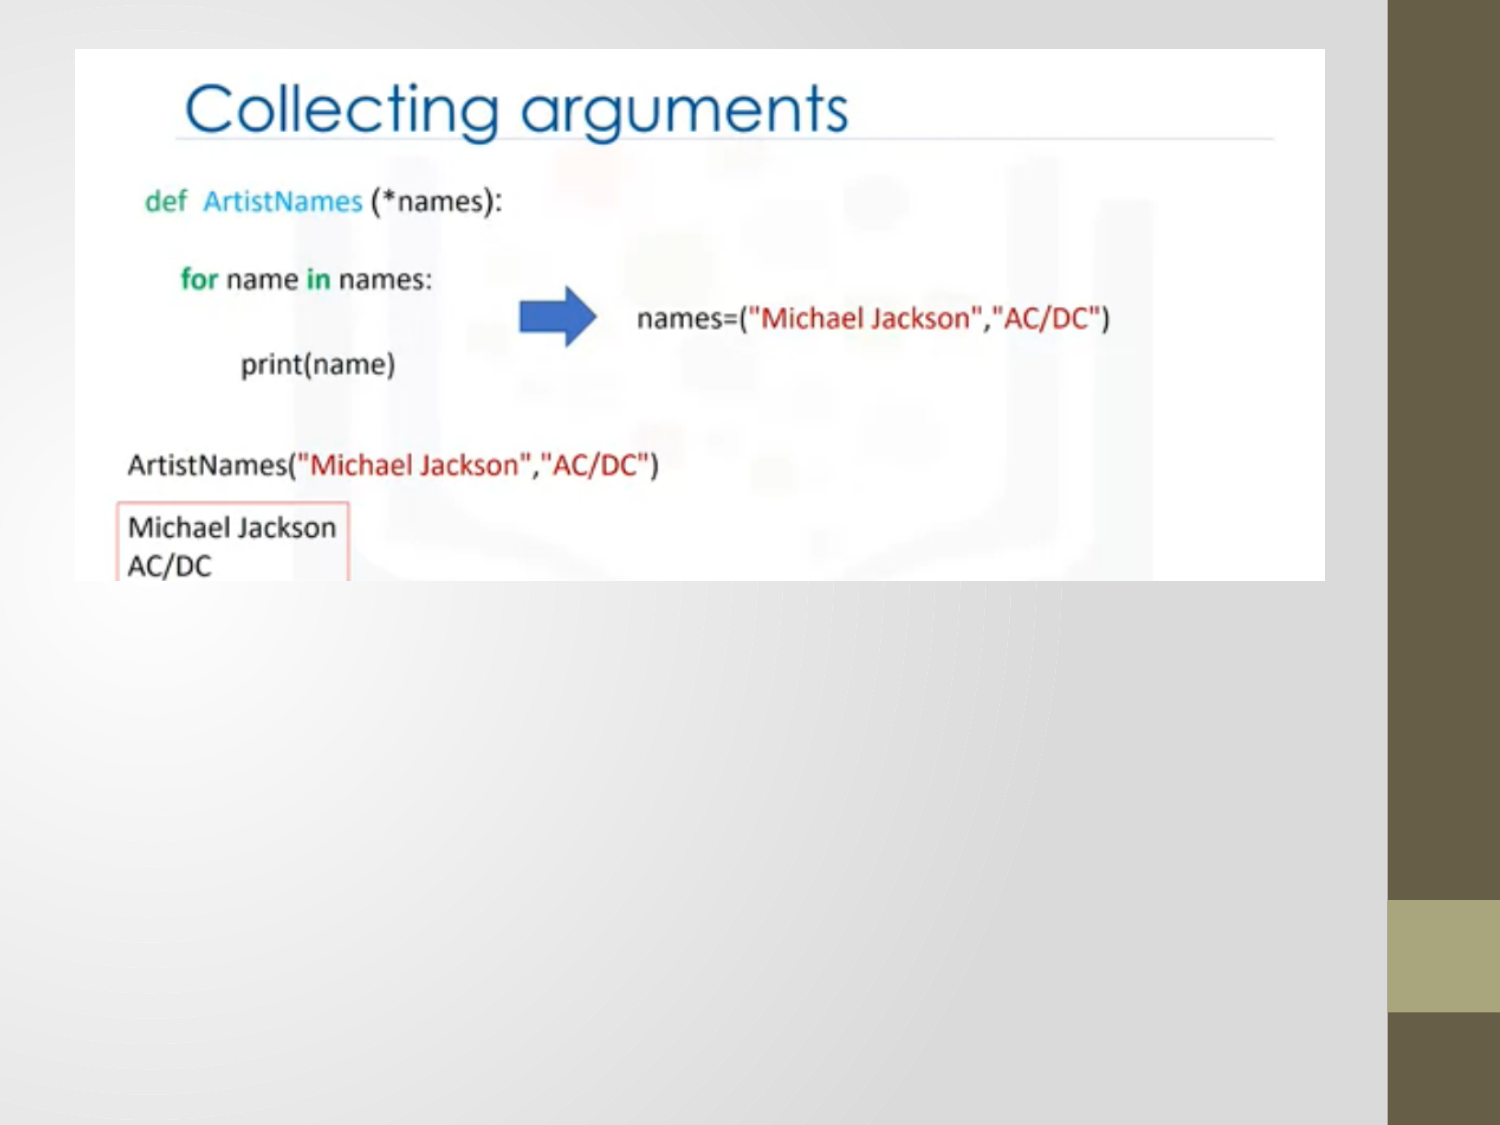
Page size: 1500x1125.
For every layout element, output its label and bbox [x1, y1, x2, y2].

list [74, 49, 1326, 582]
